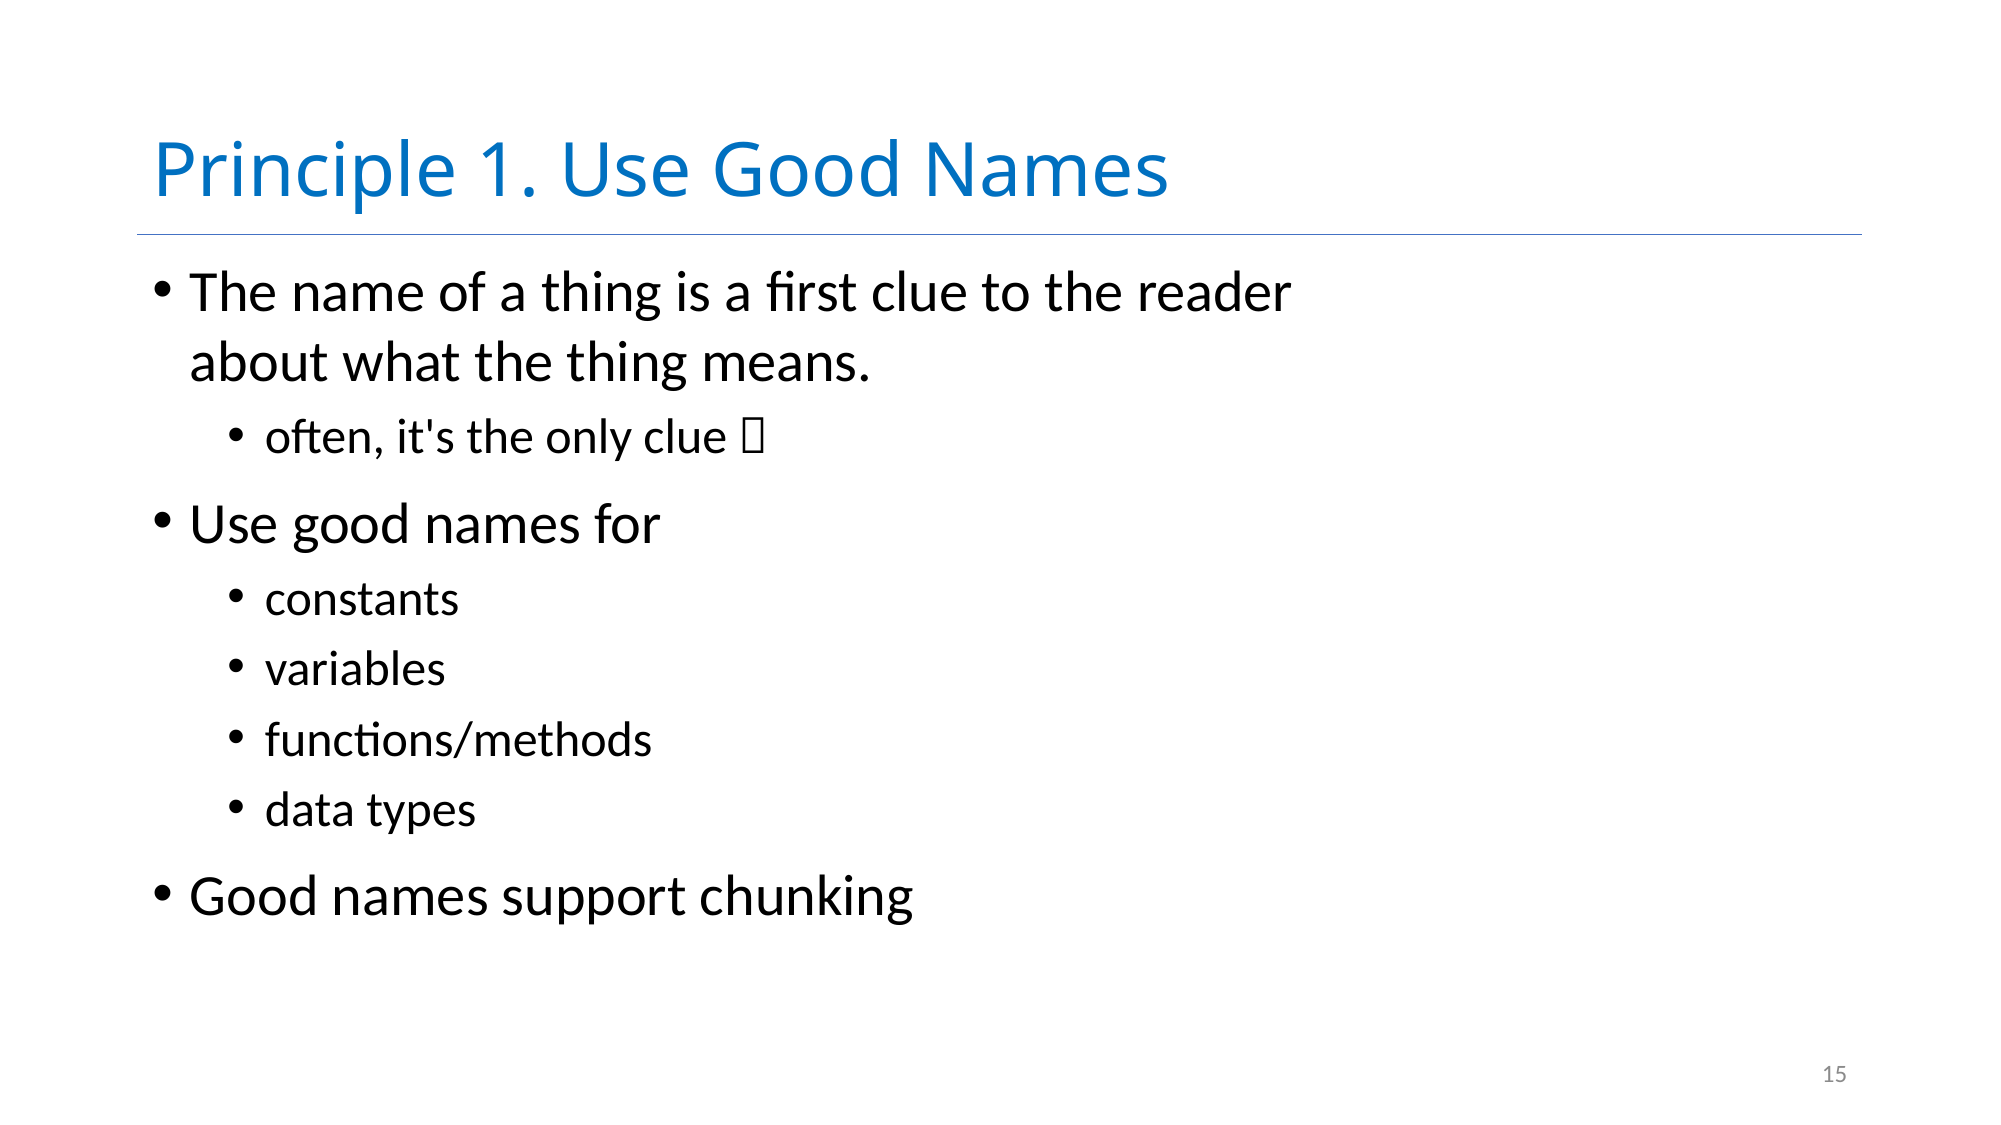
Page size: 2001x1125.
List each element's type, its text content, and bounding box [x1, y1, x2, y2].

list The name of a thing is a first clue to the reader about what the thing means. often, it's the only clue  Use good names for constants variables functions/methods data types Good names support chunking [137, 246, 1432, 960]
title Principle 1. Use Good Names [137, 3, 1863, 221]
slide_number 15 [1412, 1042, 1863, 1103]
